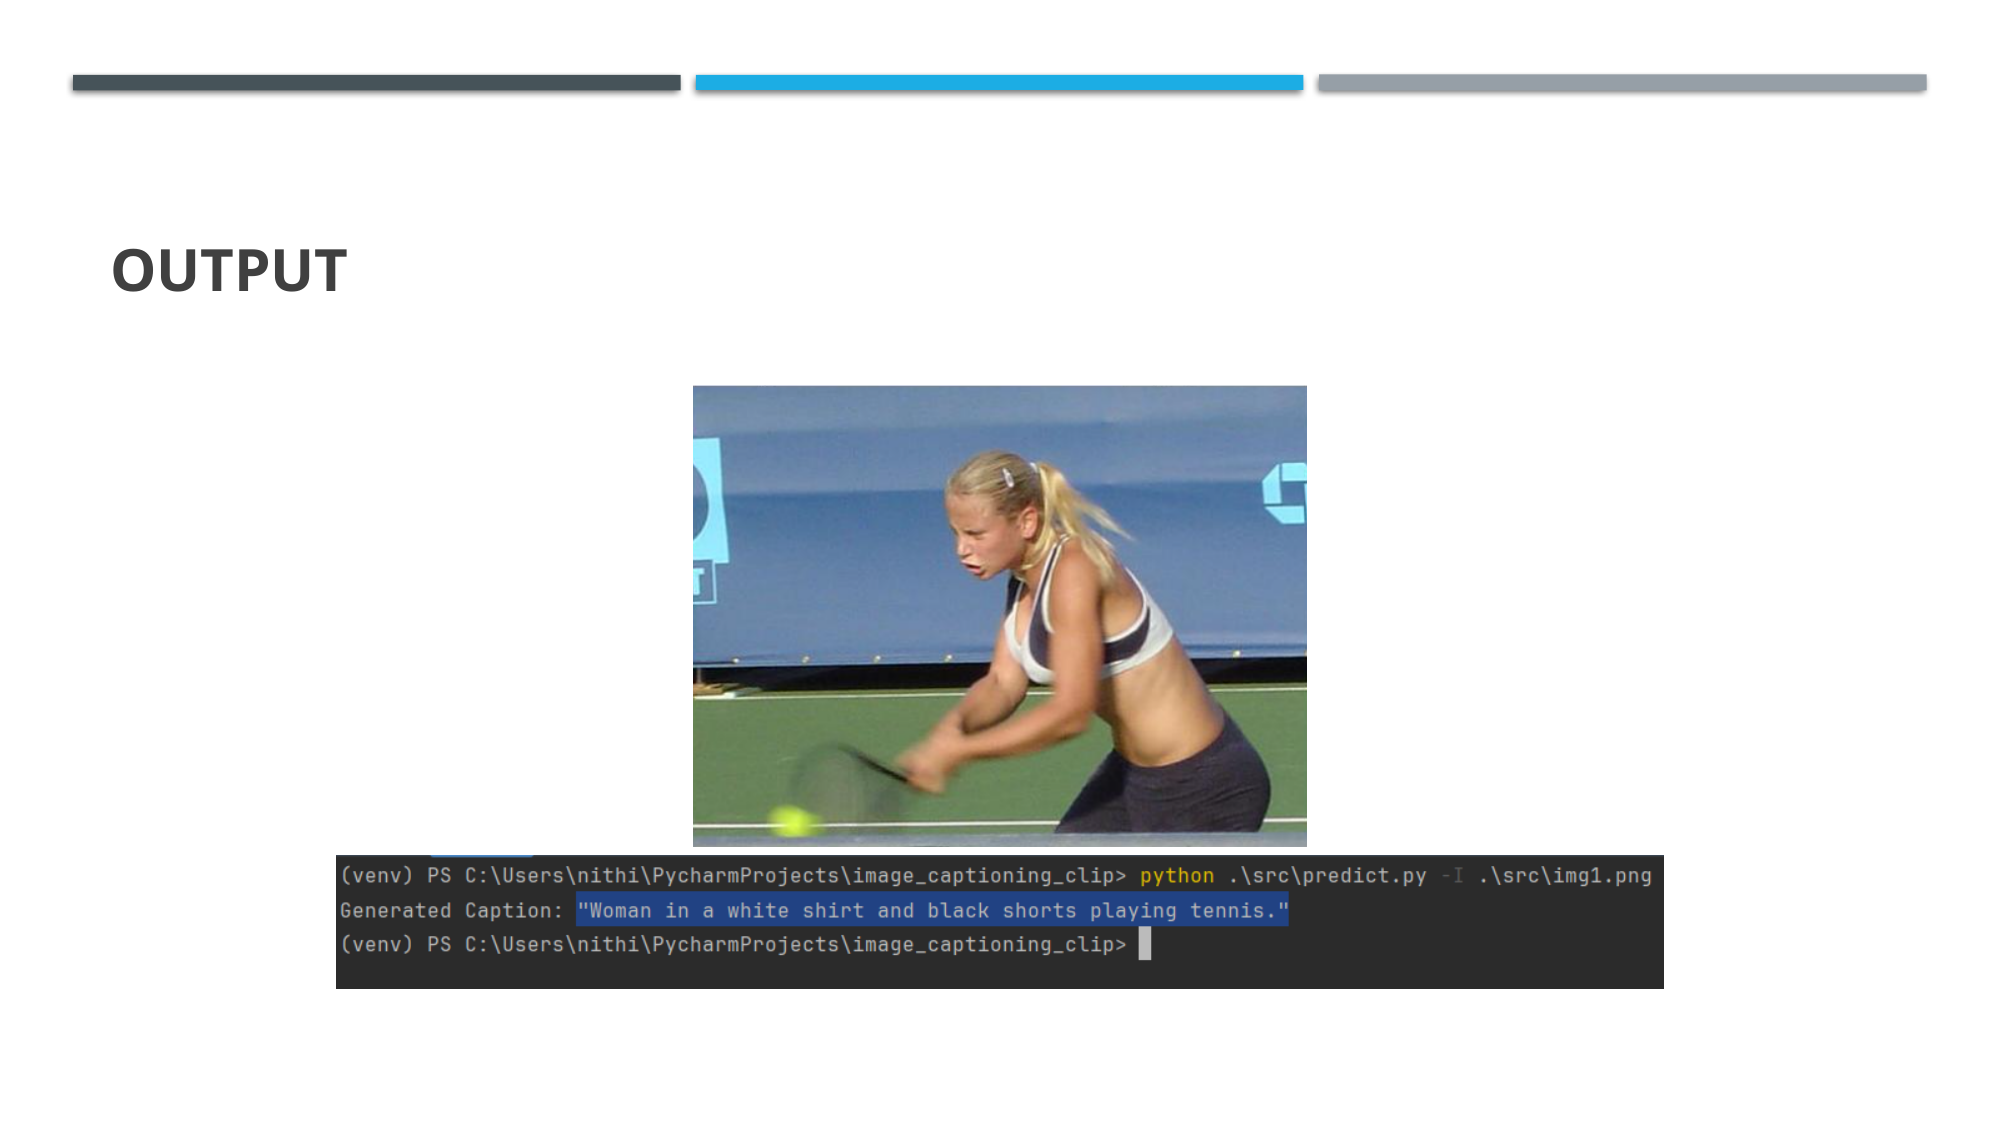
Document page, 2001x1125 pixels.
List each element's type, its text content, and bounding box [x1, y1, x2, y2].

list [693, 385, 1307, 848]
picture [335, 854, 1665, 990]
title OUTPUT [95, 115, 1905, 311]
